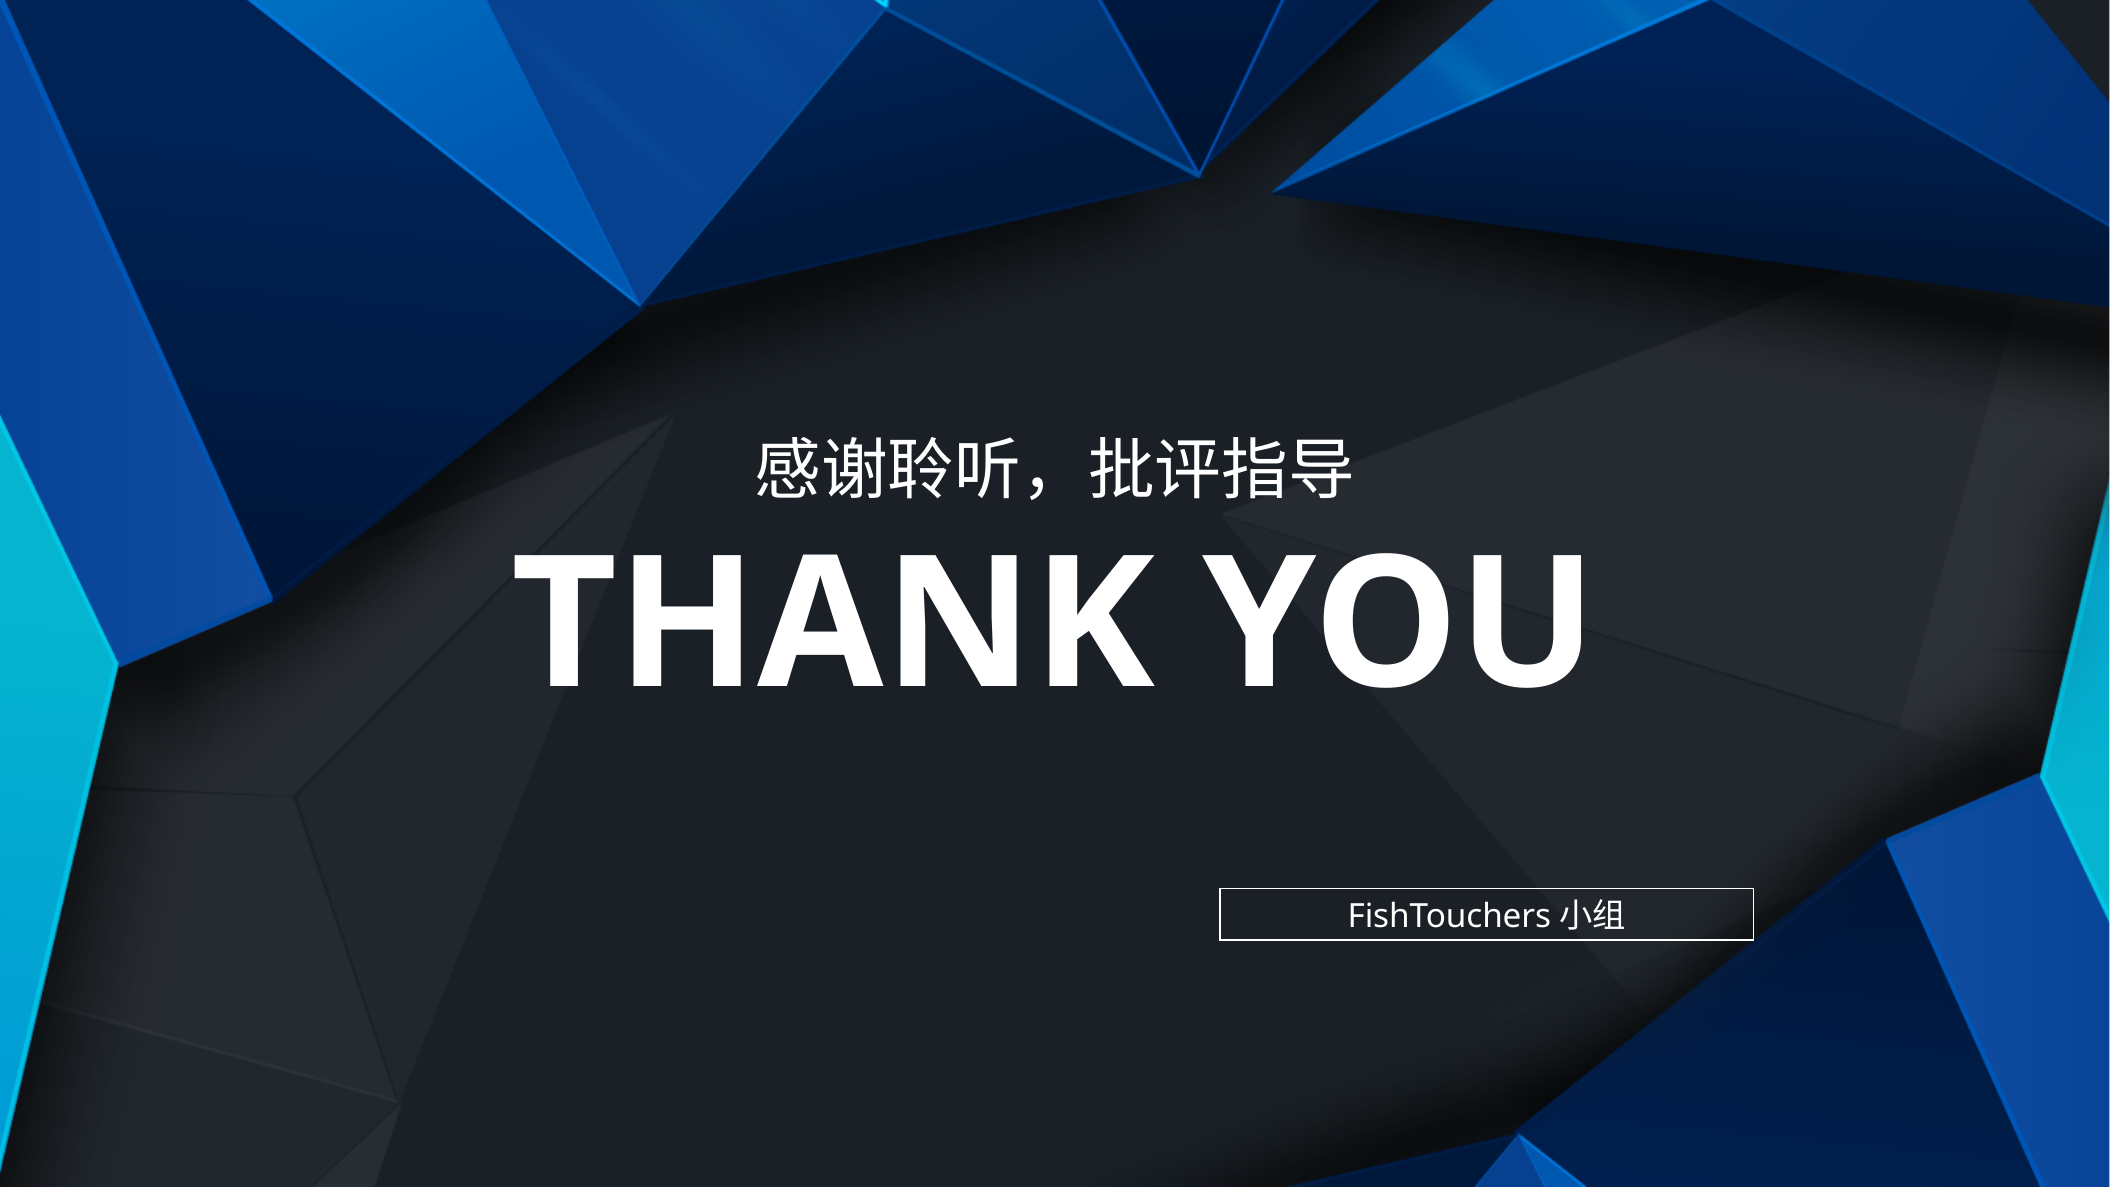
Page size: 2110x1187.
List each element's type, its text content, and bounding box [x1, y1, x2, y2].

text_box THANK YOU [443, 502, 1666, 723]
text_box FishTouchers小组 [1220, 888, 1754, 941]
text_box 感谢聆听，批评指导 [646, 426, 1463, 502]
text_box [0, 0, 2110, 1187]
